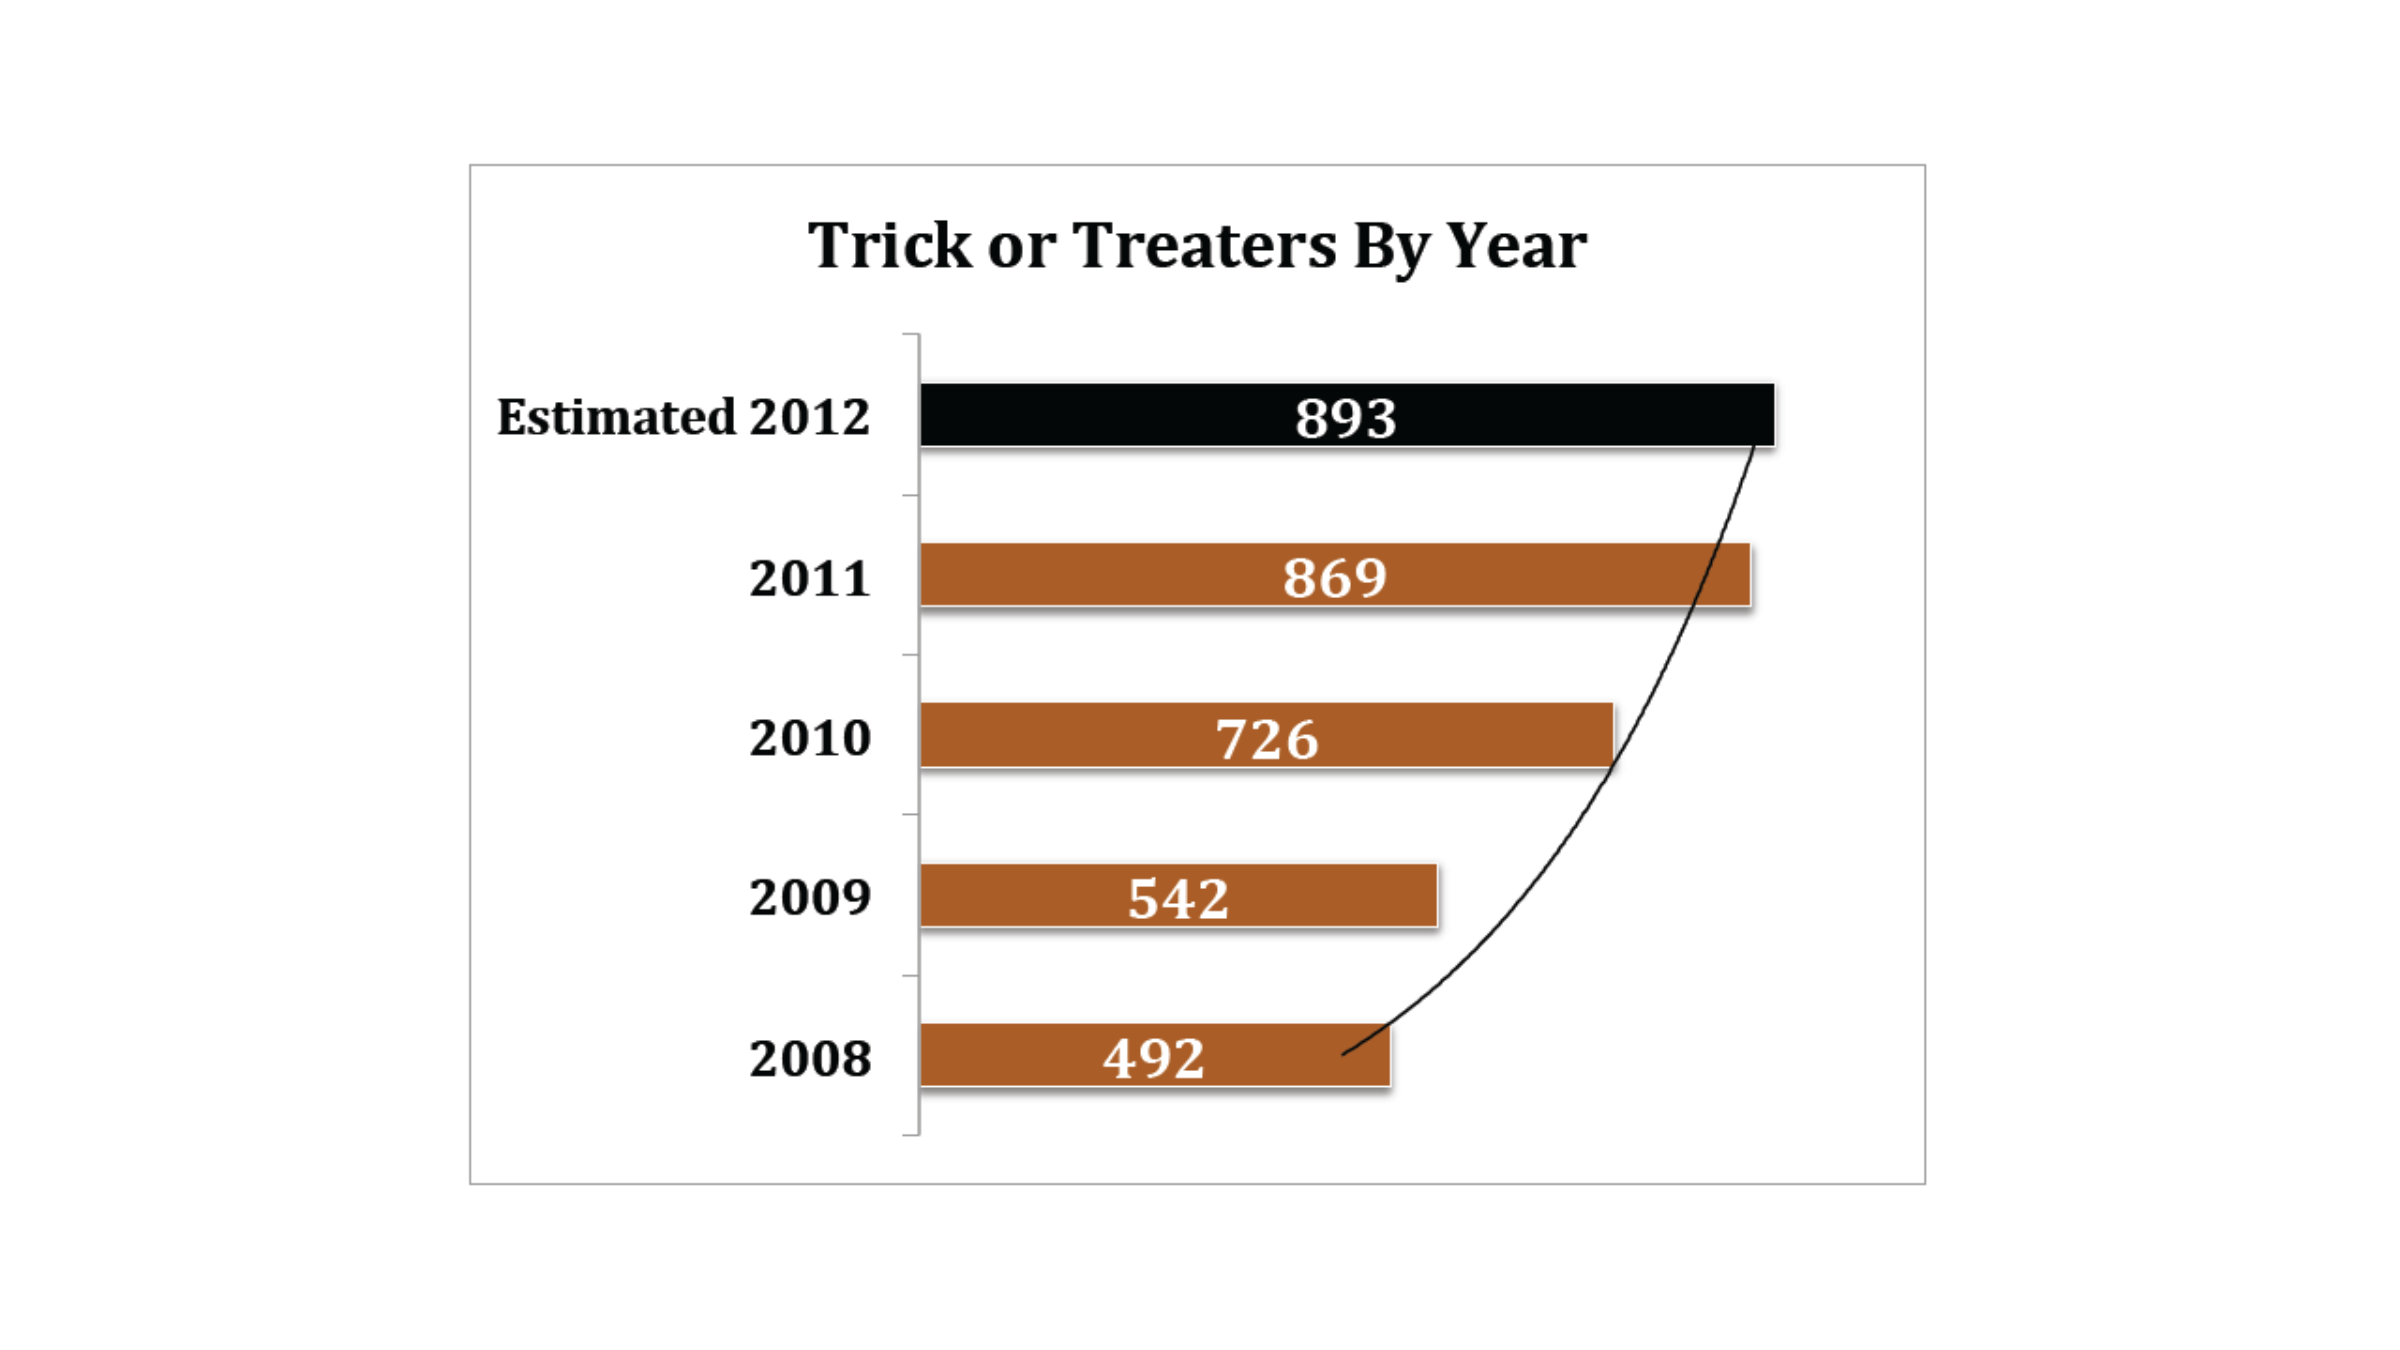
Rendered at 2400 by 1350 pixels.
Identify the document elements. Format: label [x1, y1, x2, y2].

picture [448, 142, 1952, 1208]
